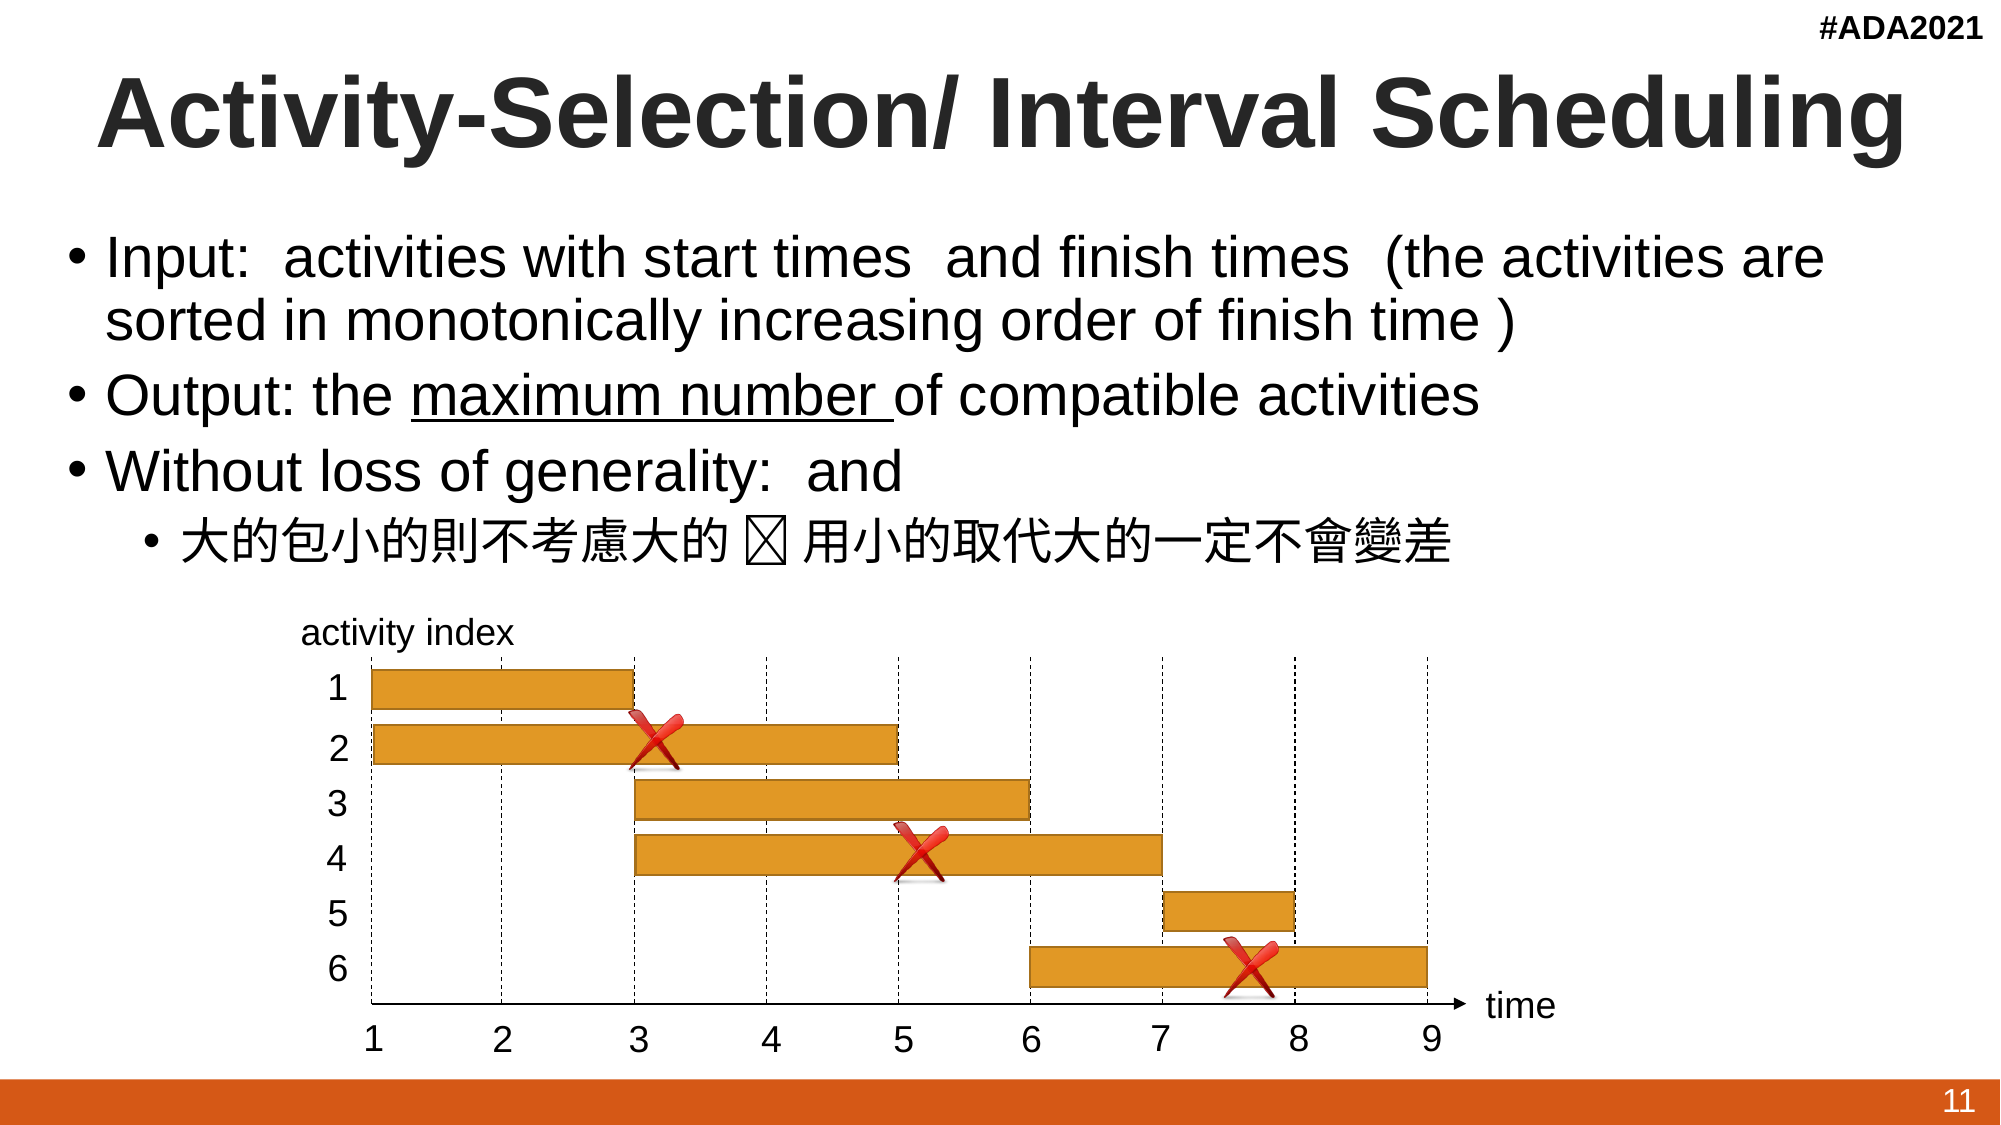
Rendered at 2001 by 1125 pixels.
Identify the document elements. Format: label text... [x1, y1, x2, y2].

slide_number 11 [1927, 1071, 2000, 1125]
picture [1214, 934, 1281, 1002]
list Activity-Selection/ Interval Scheduling [53, 55, 1952, 175]
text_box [285, 600, 1573, 1069]
picture [619, 707, 686, 774]
picture [884, 819, 951, 886]
